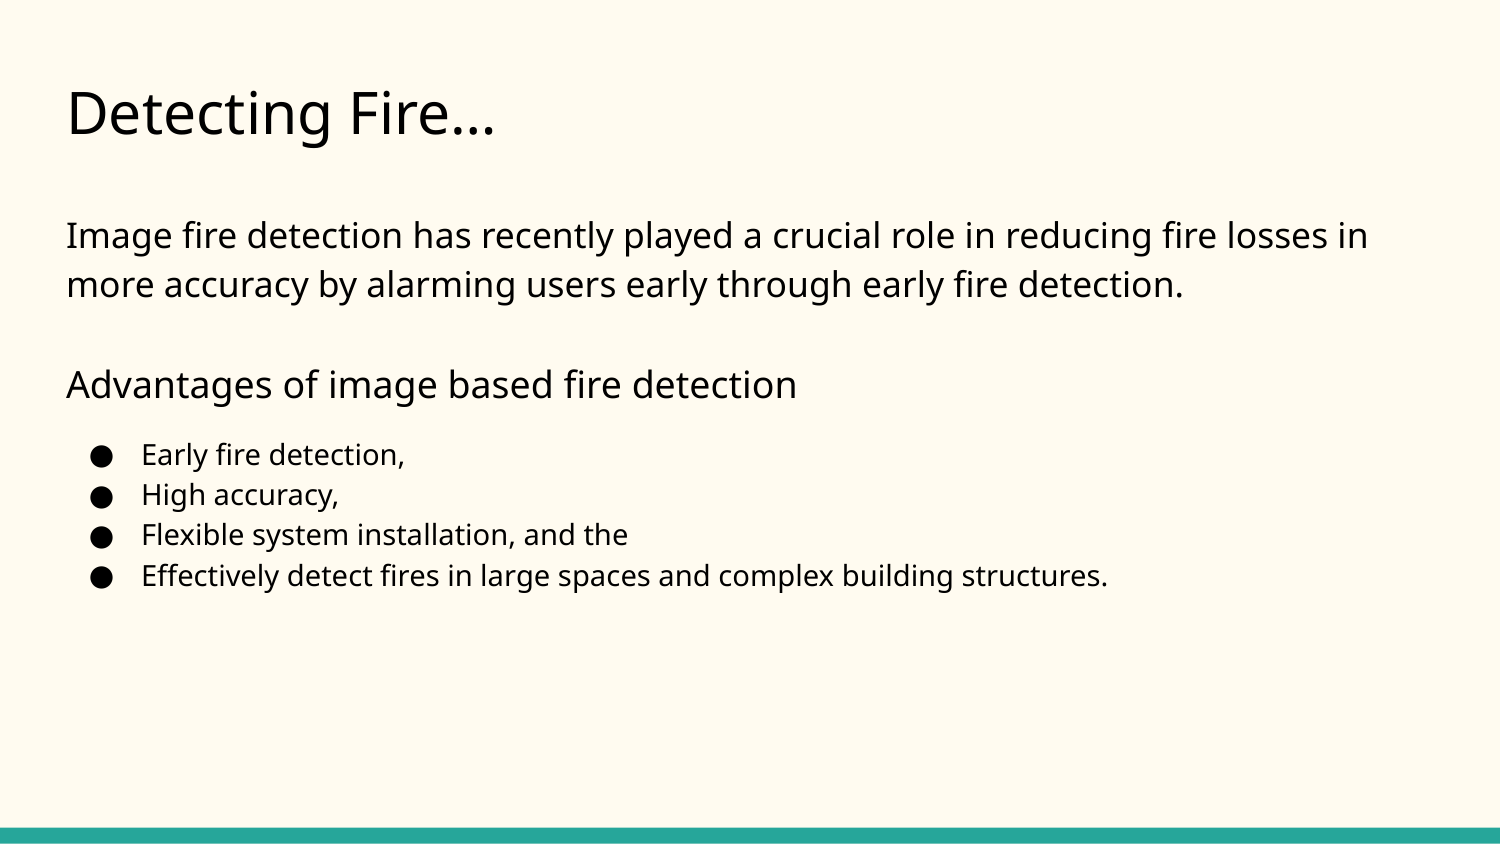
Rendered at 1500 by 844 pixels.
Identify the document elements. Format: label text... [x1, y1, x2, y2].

list Image fire detection has recently played a crucial role in reducing fire losses in more accuracy by alarming users early through early fire detection. Advantages of image based fire detection Early fire detection, High accuracy, Flexible system installation, and the Effectively detect fires in large spaces and complex building structures. [51, 192, 1449, 750]
title Detecting Fire… [51, 60, 1449, 162]
